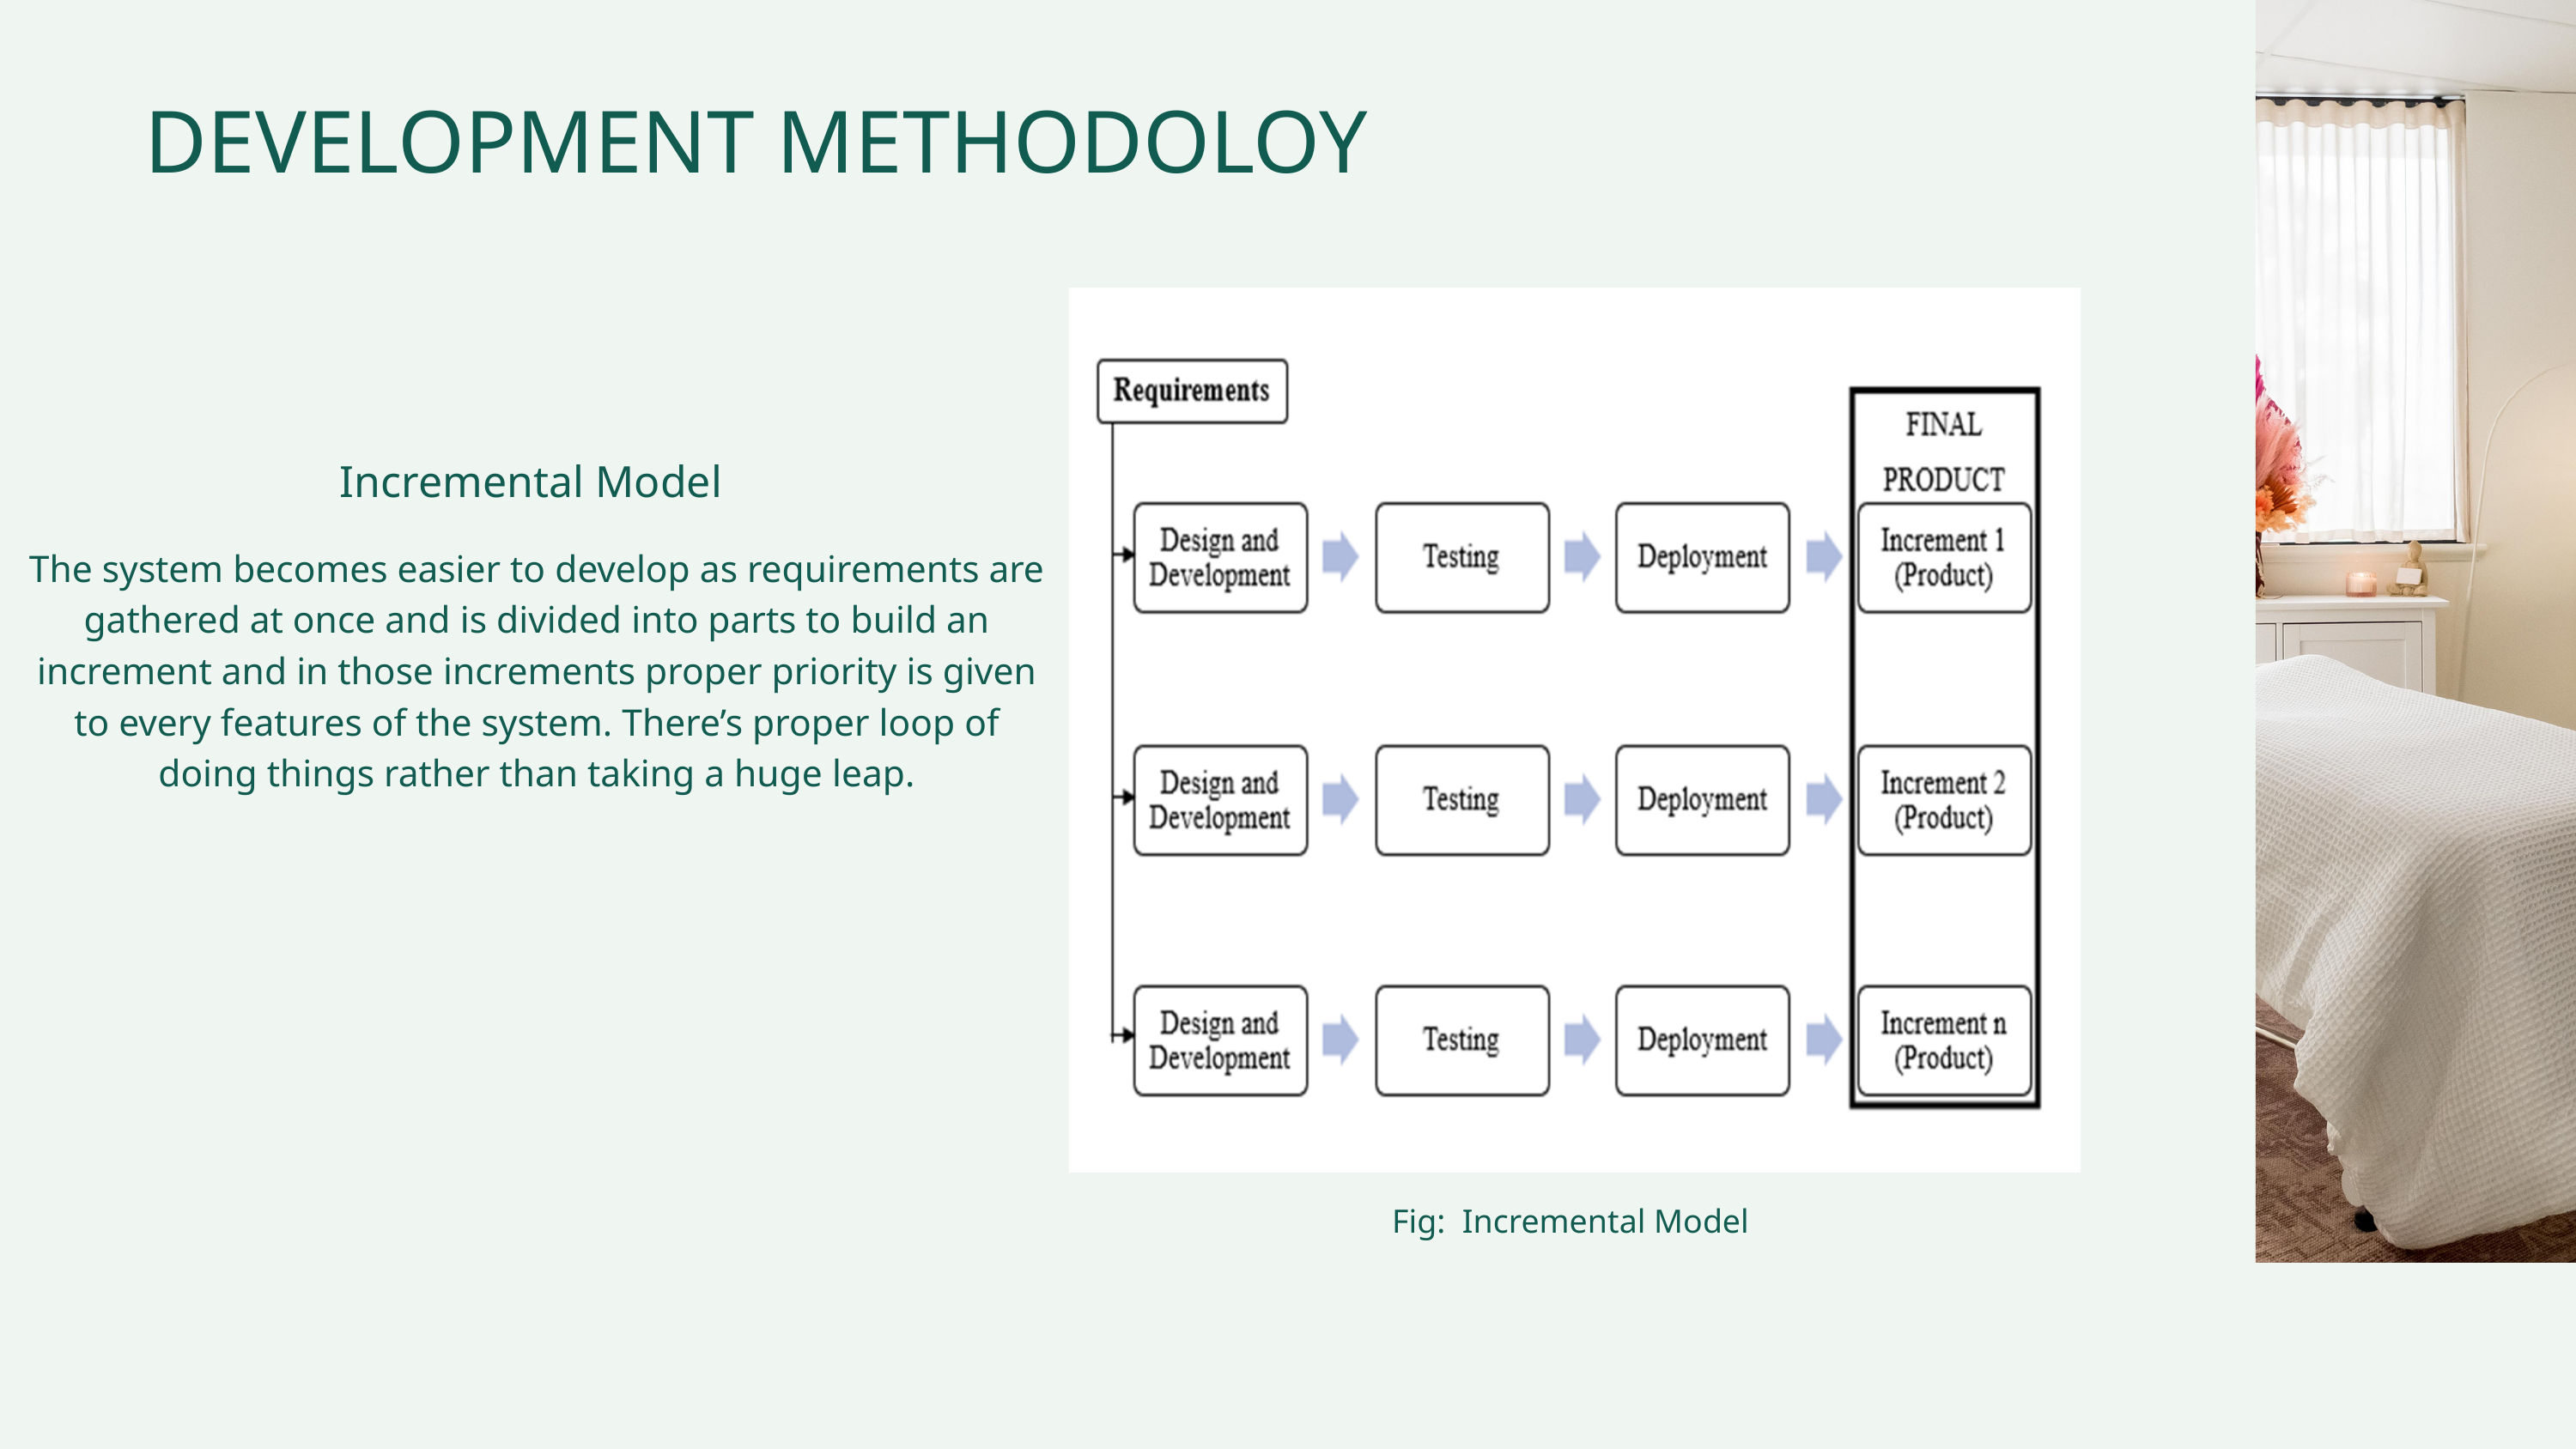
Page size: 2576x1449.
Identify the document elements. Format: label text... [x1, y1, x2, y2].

text_box Fig: Incremental Model [1376, 1191, 1773, 1240]
text_box [2255, 0, 2576, 1263]
text_box Incremental Model [297, 446, 765, 506]
text_box The system becomes easier to develop as requirements are gathered at once and is divided into parts to build an increment and in those increments proper priority is given to every features of the system. There’s proper loop of doing things rather than taking a huge leap. [21, 538, 1052, 846]
text_box DEVELOPMENT METHODOLOY [144, 70, 1785, 191]
text_box [1068, 288, 2081, 1173]
